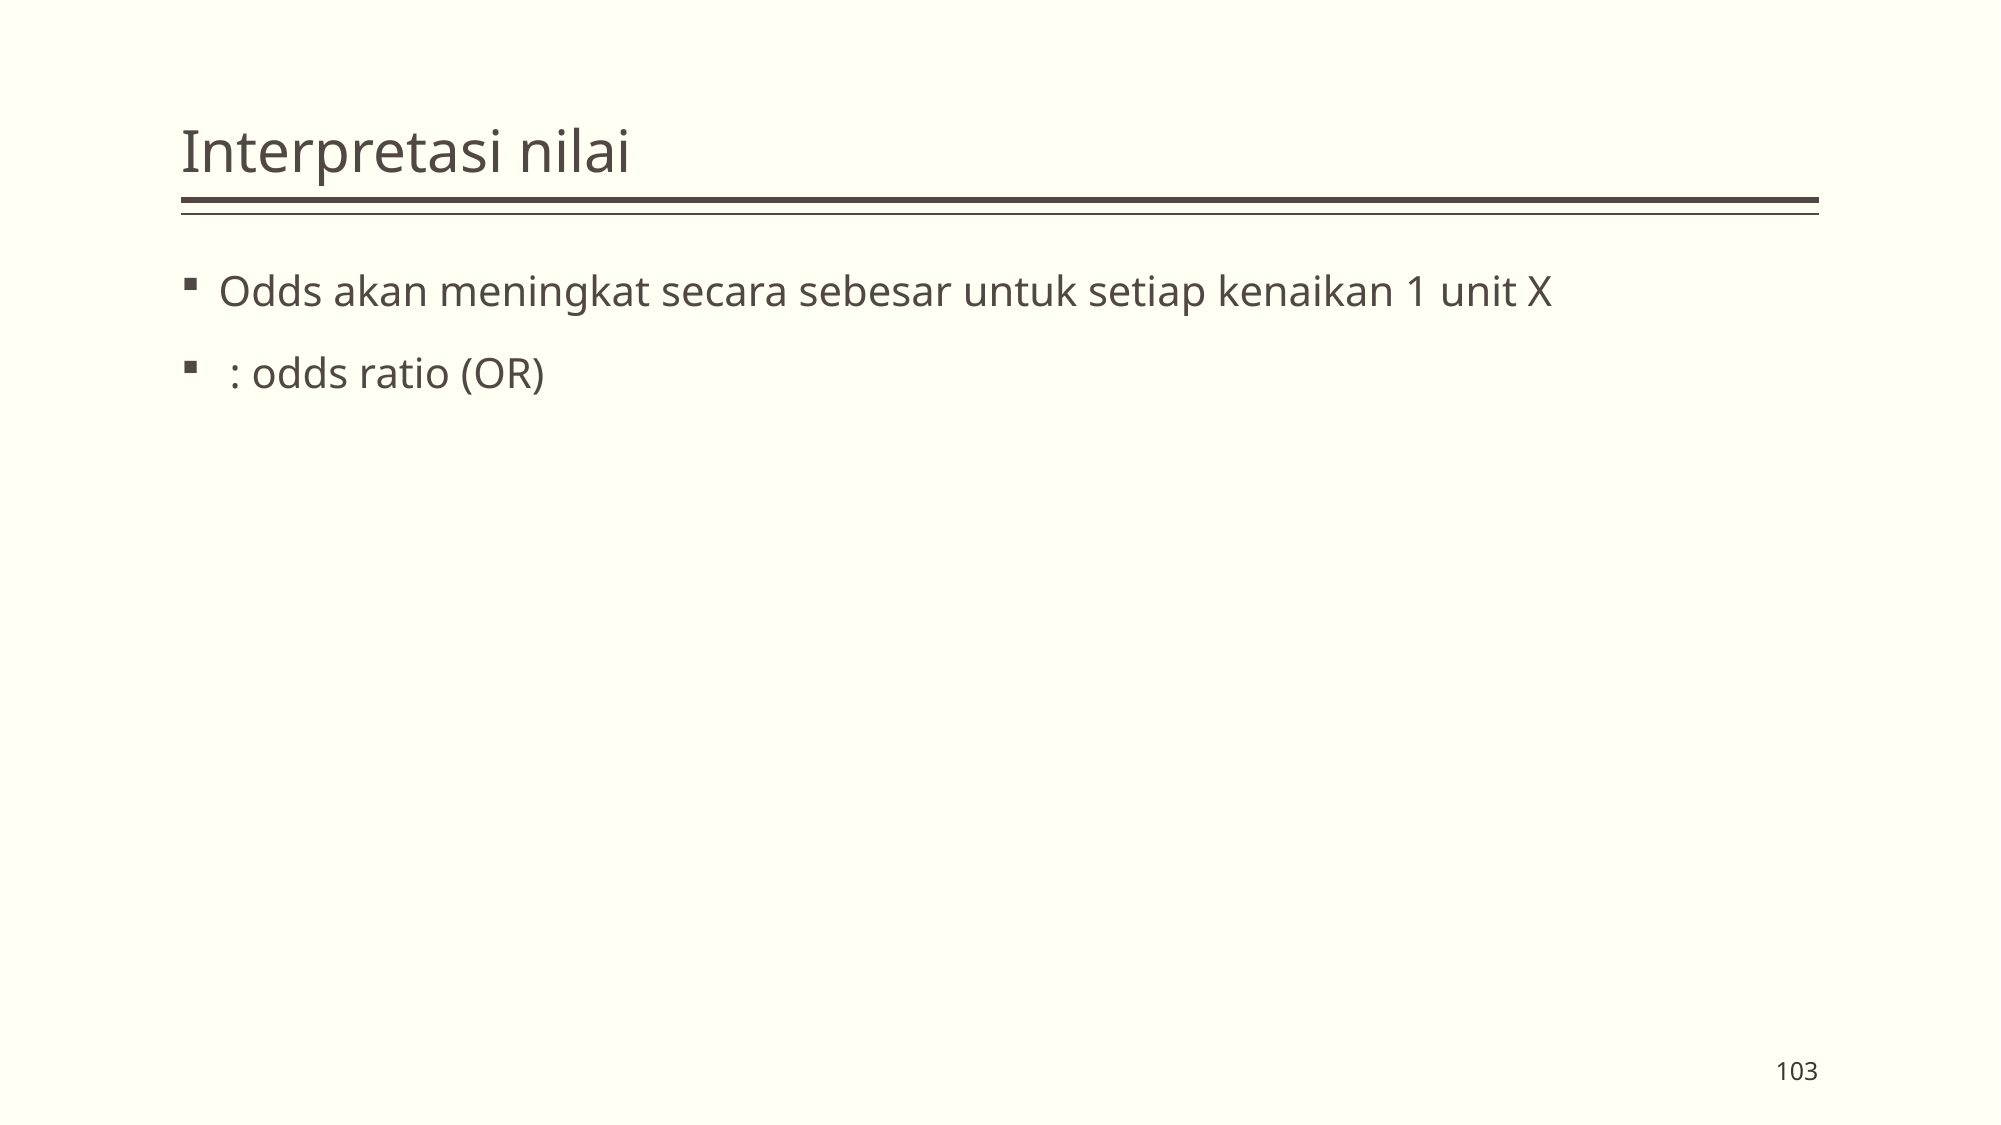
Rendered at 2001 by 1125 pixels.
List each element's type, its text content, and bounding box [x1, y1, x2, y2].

slide_number 103 [1518, 1042, 1819, 1103]
